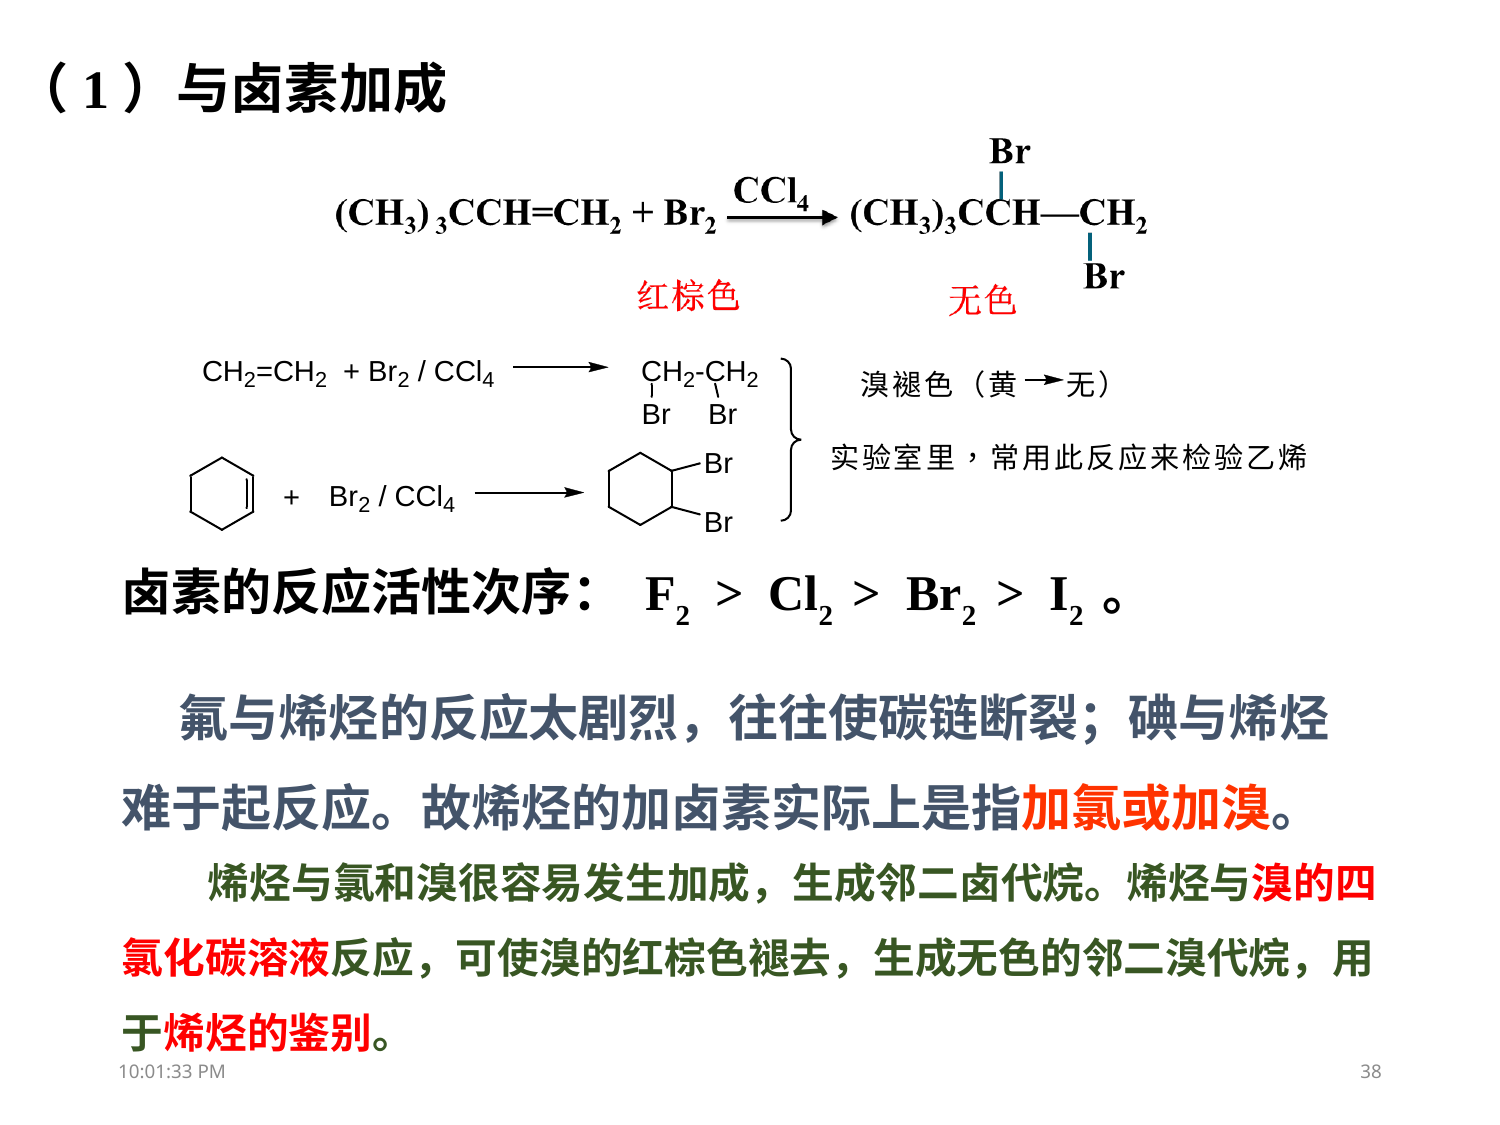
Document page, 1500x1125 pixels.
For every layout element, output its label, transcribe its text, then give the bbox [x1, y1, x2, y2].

picture [311, 119, 1189, 338]
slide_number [103, 1042, 441, 1103]
text_box （1）与卤素加成 [0, 47, 475, 127]
slide_number 38 [1059, 1042, 1397, 1103]
text_box 烯烃与氯和溴很容易发生加成，生成邻二卤代烷。烯烃与溴的四氯化碳溶液反应，可使溴的红棕色褪去，生成无色的邻二溴代烷，用于烯烃的鉴别。 [107, 844, 1393, 1065]
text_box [184, 354, 1316, 538]
text_box 卤素的反应活性次序： F2 > Cl2 > Br2 > I2 。 氟与烯烃的反应太剧烈，往往使碳链断裂；碘与烯烃难于起反应。故烯烃的加卤素实际上是指加氯或加溴。 [107, 552, 1393, 844]
